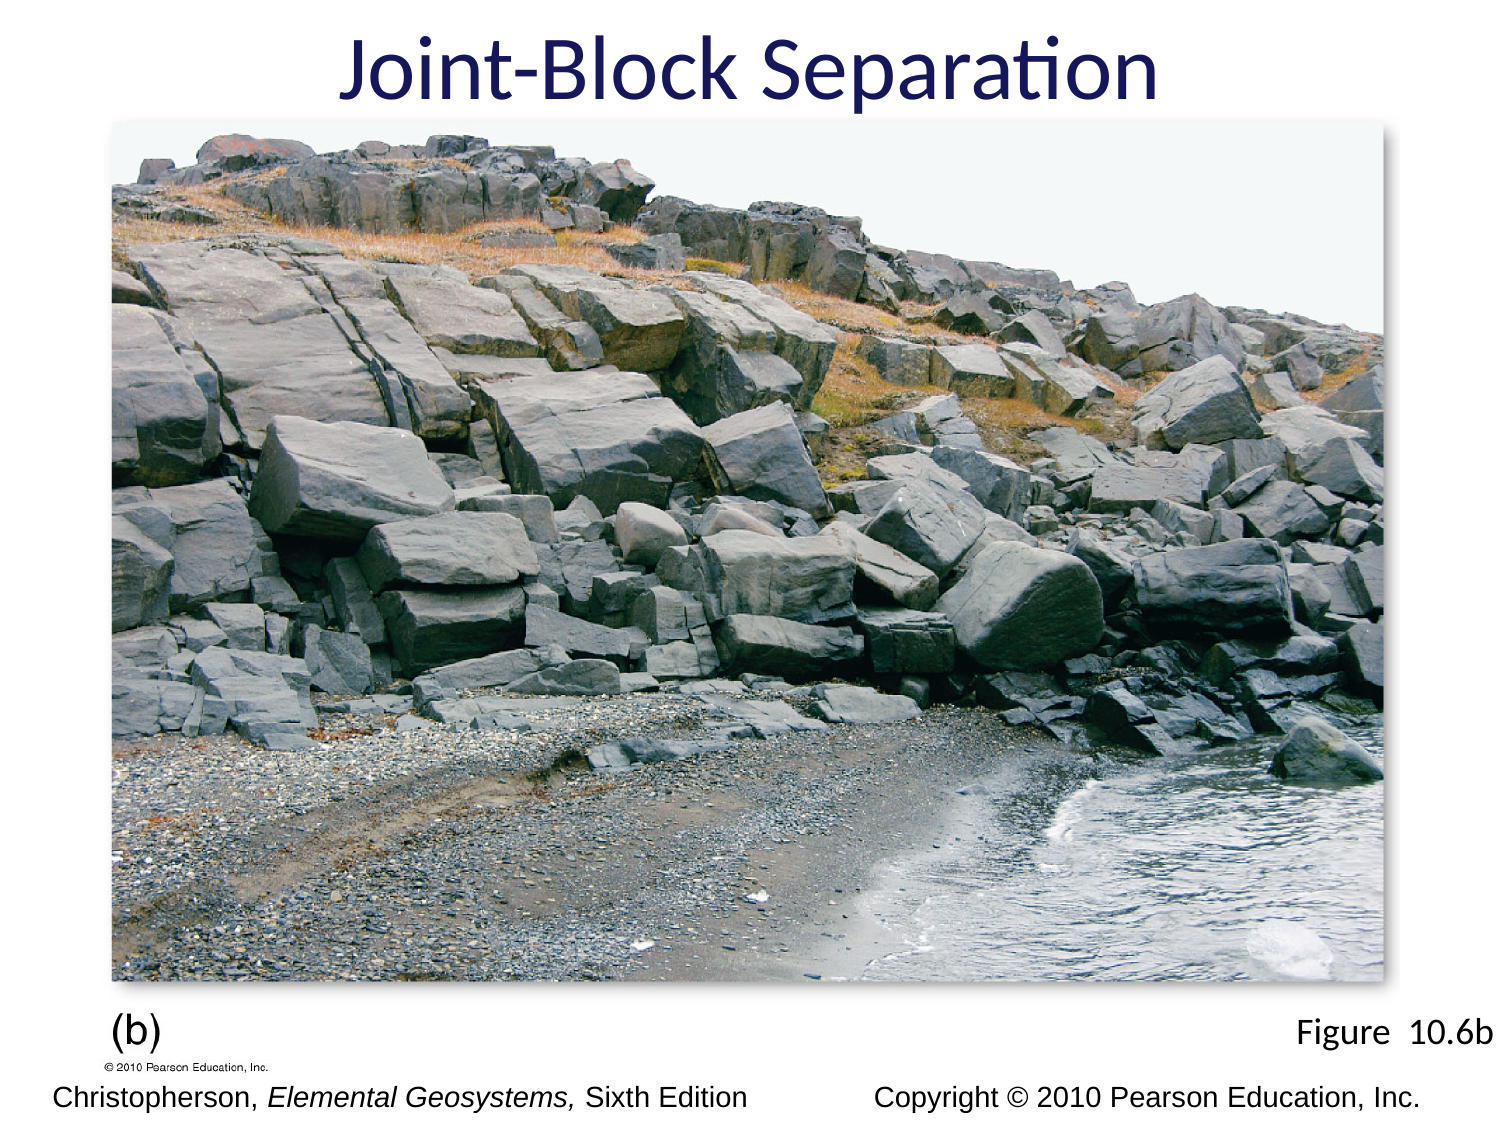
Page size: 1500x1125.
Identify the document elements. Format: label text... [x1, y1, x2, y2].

picture [99, 112, 1401, 1082]
text_box Figure 10.6b [1404, 999, 1500, 1060]
text_box Copyright © 2010 Pearson Education, Inc. [854, 1071, 1437, 1113]
text_box Christopherson, Elemental Geosystems, Sixth Edition [37, 1071, 849, 1113]
title Joint-Block Separation [112, 0, 1388, 110]
